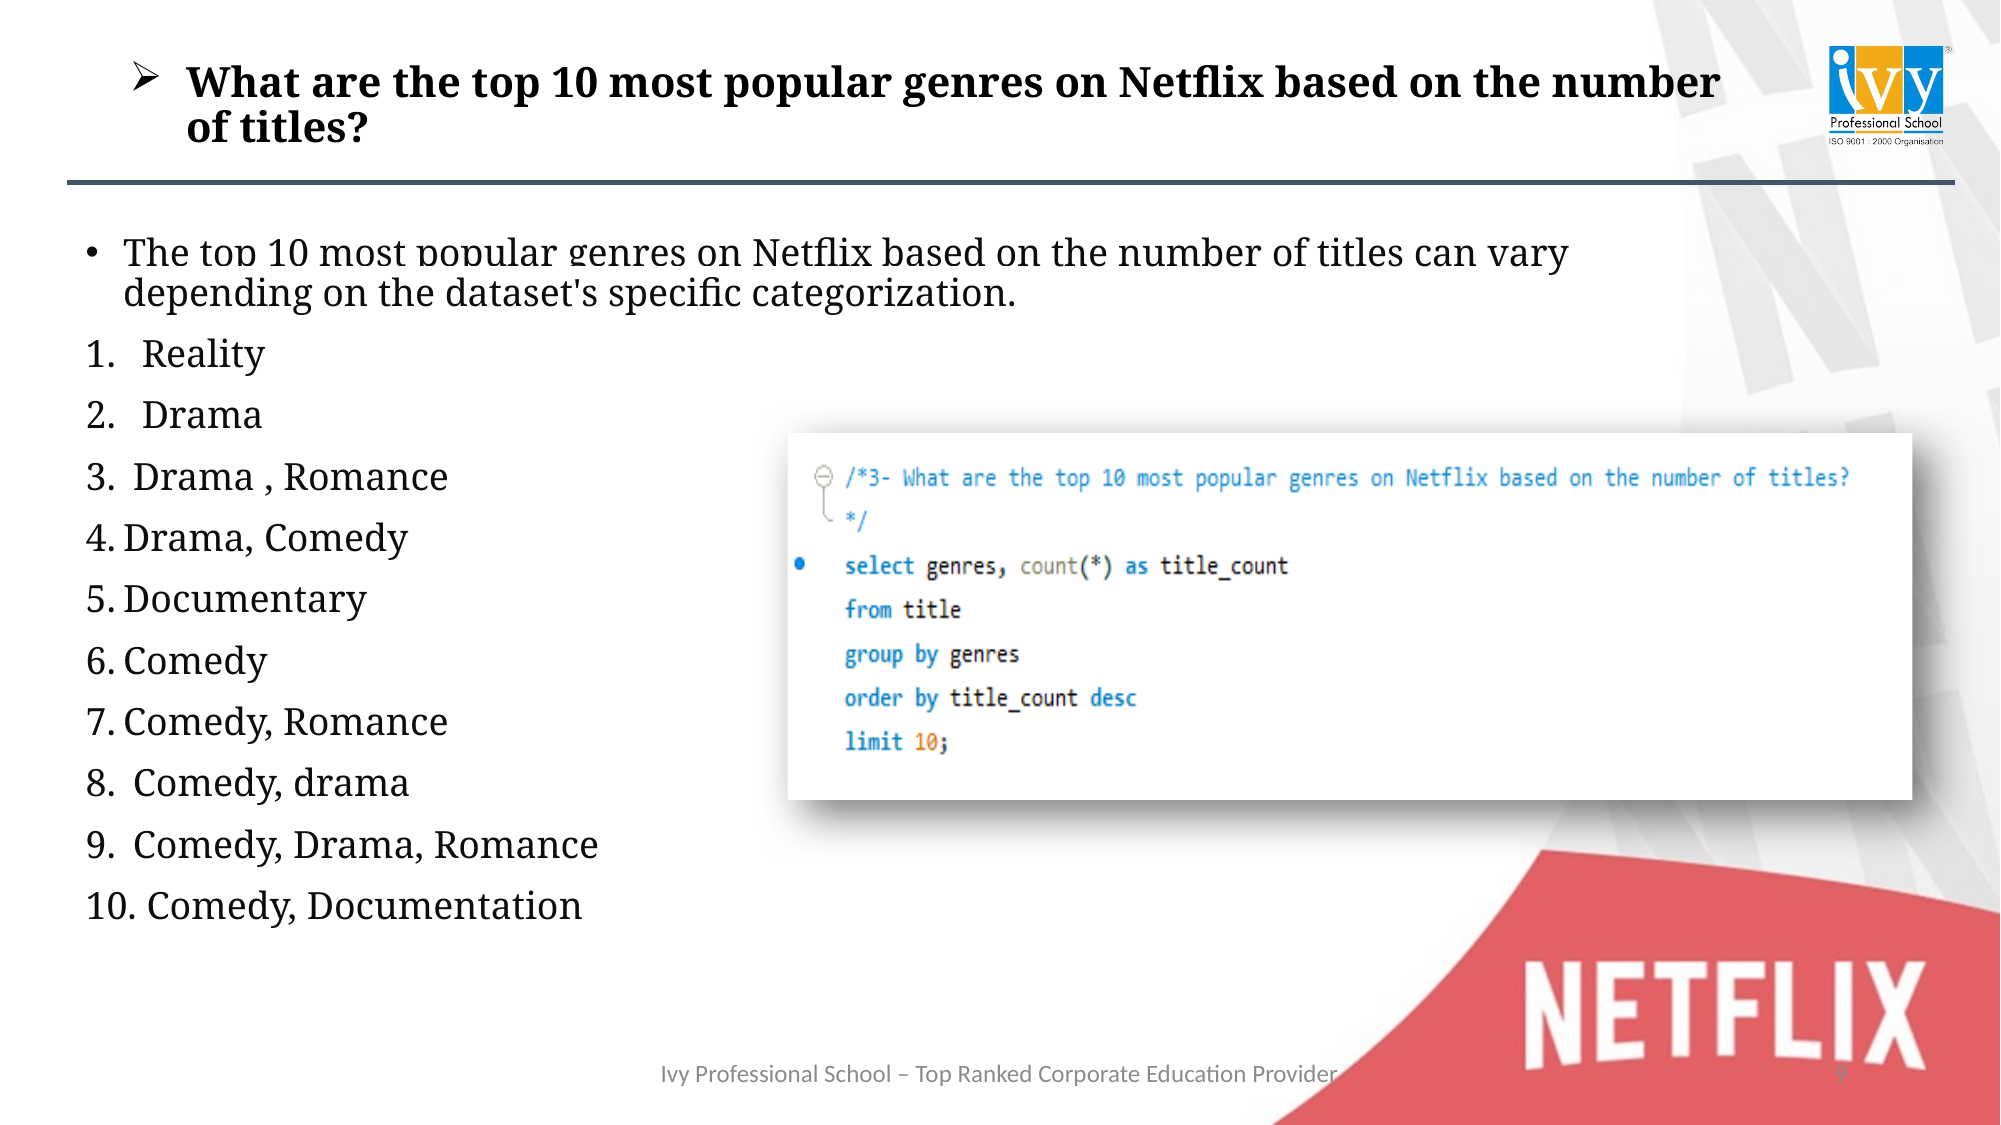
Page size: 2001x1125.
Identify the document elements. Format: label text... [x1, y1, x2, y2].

picture [787, 433, 1913, 800]
title What are the top 10 most popular genres on Netflix based on the number of titles? [114, 59, 1762, 165]
picture [1825, 42, 1955, 149]
slide_number 9 [1412, 1042, 1863, 1103]
list The top 10 most popular genres on Netflix based on the number of titles can vary depending on the dataset's specific categorization. Reality Drama Drama , Romance Drama, Comedy Documentary Comedy Comedy, Romance Comedy, drama Comedy, Drama, Romance Comedy, Documentation [70, 165, 1762, 956]
